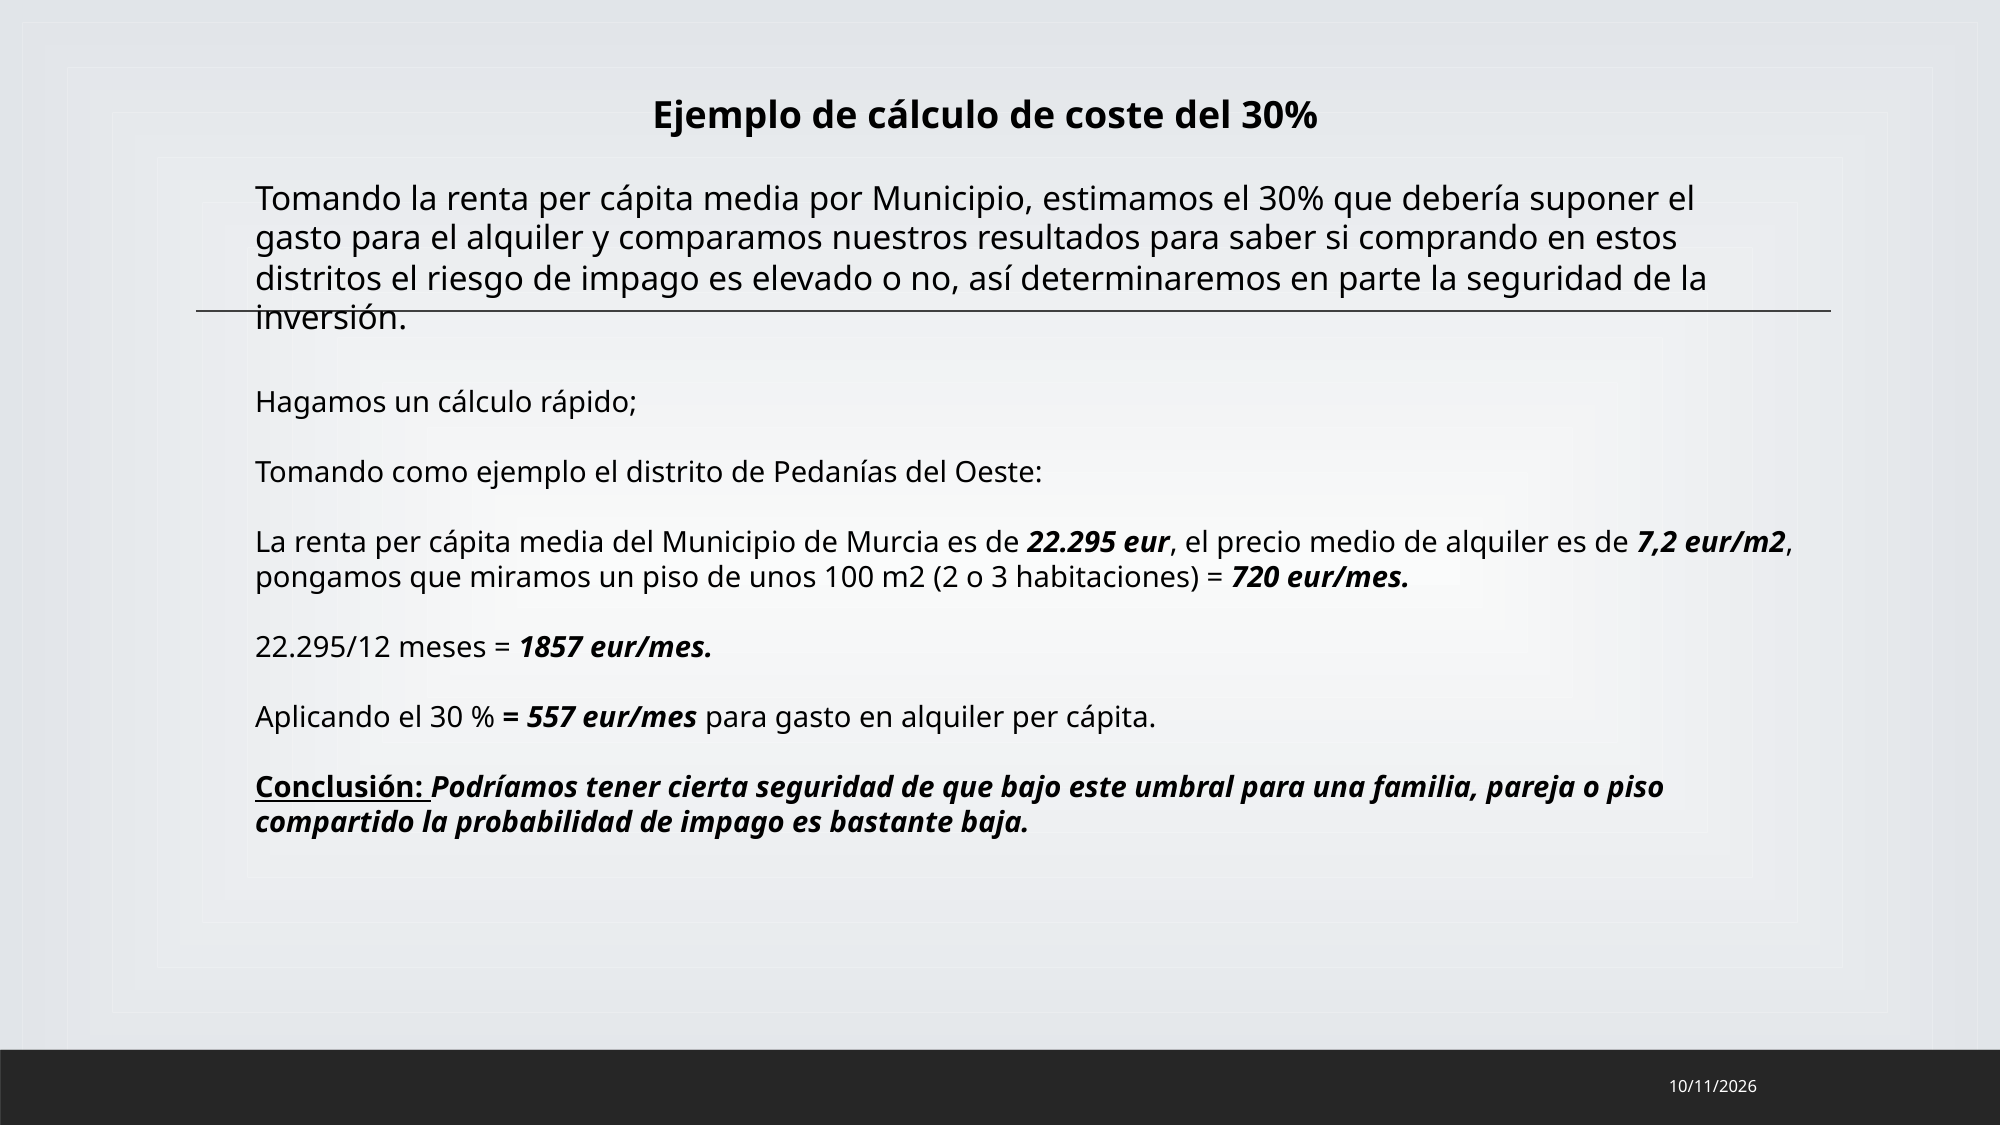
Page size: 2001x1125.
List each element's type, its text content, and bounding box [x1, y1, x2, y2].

text_box Tomando la renta per cápita media por Municipio, estimamos el 30% que debería suponer el gasto para el alquiler y comparamos nuestros resultados para saber si comprando en estos distritos el riesgo de impago es elevado o no, así determinaremos en parte la seguridad de la inversión. [240, 169, 1773, 376]
text_box Hagamos un cálculo rápido; Tomando como ejemplo el distrito de Pedanías del Oeste: La renta per cápita media del Municipio de Murcia es de 22.295 eur, el precio medio de alquiler es de 7,2 eur/m2, pongamos que miramos un piso de unos 100 m2 (2 o 3 habitaciones) = 720 eur/mes. 22.295/12 meses = 1857 eur/mes. Aplicando el 30 % = 557 eur/mes para gasto en alquiler per cápita. Conclusión: Podríamos tener cierta seguridad de que bajo este umbral para una familia, pareja o piso compartido la probabilidad de impago es bastante baja. [240, 376, 1812, 846]
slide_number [1348, 1057, 1773, 1118]
text_box Ejemplo de cálculo de coste del 30% [637, 83, 2000, 144]
